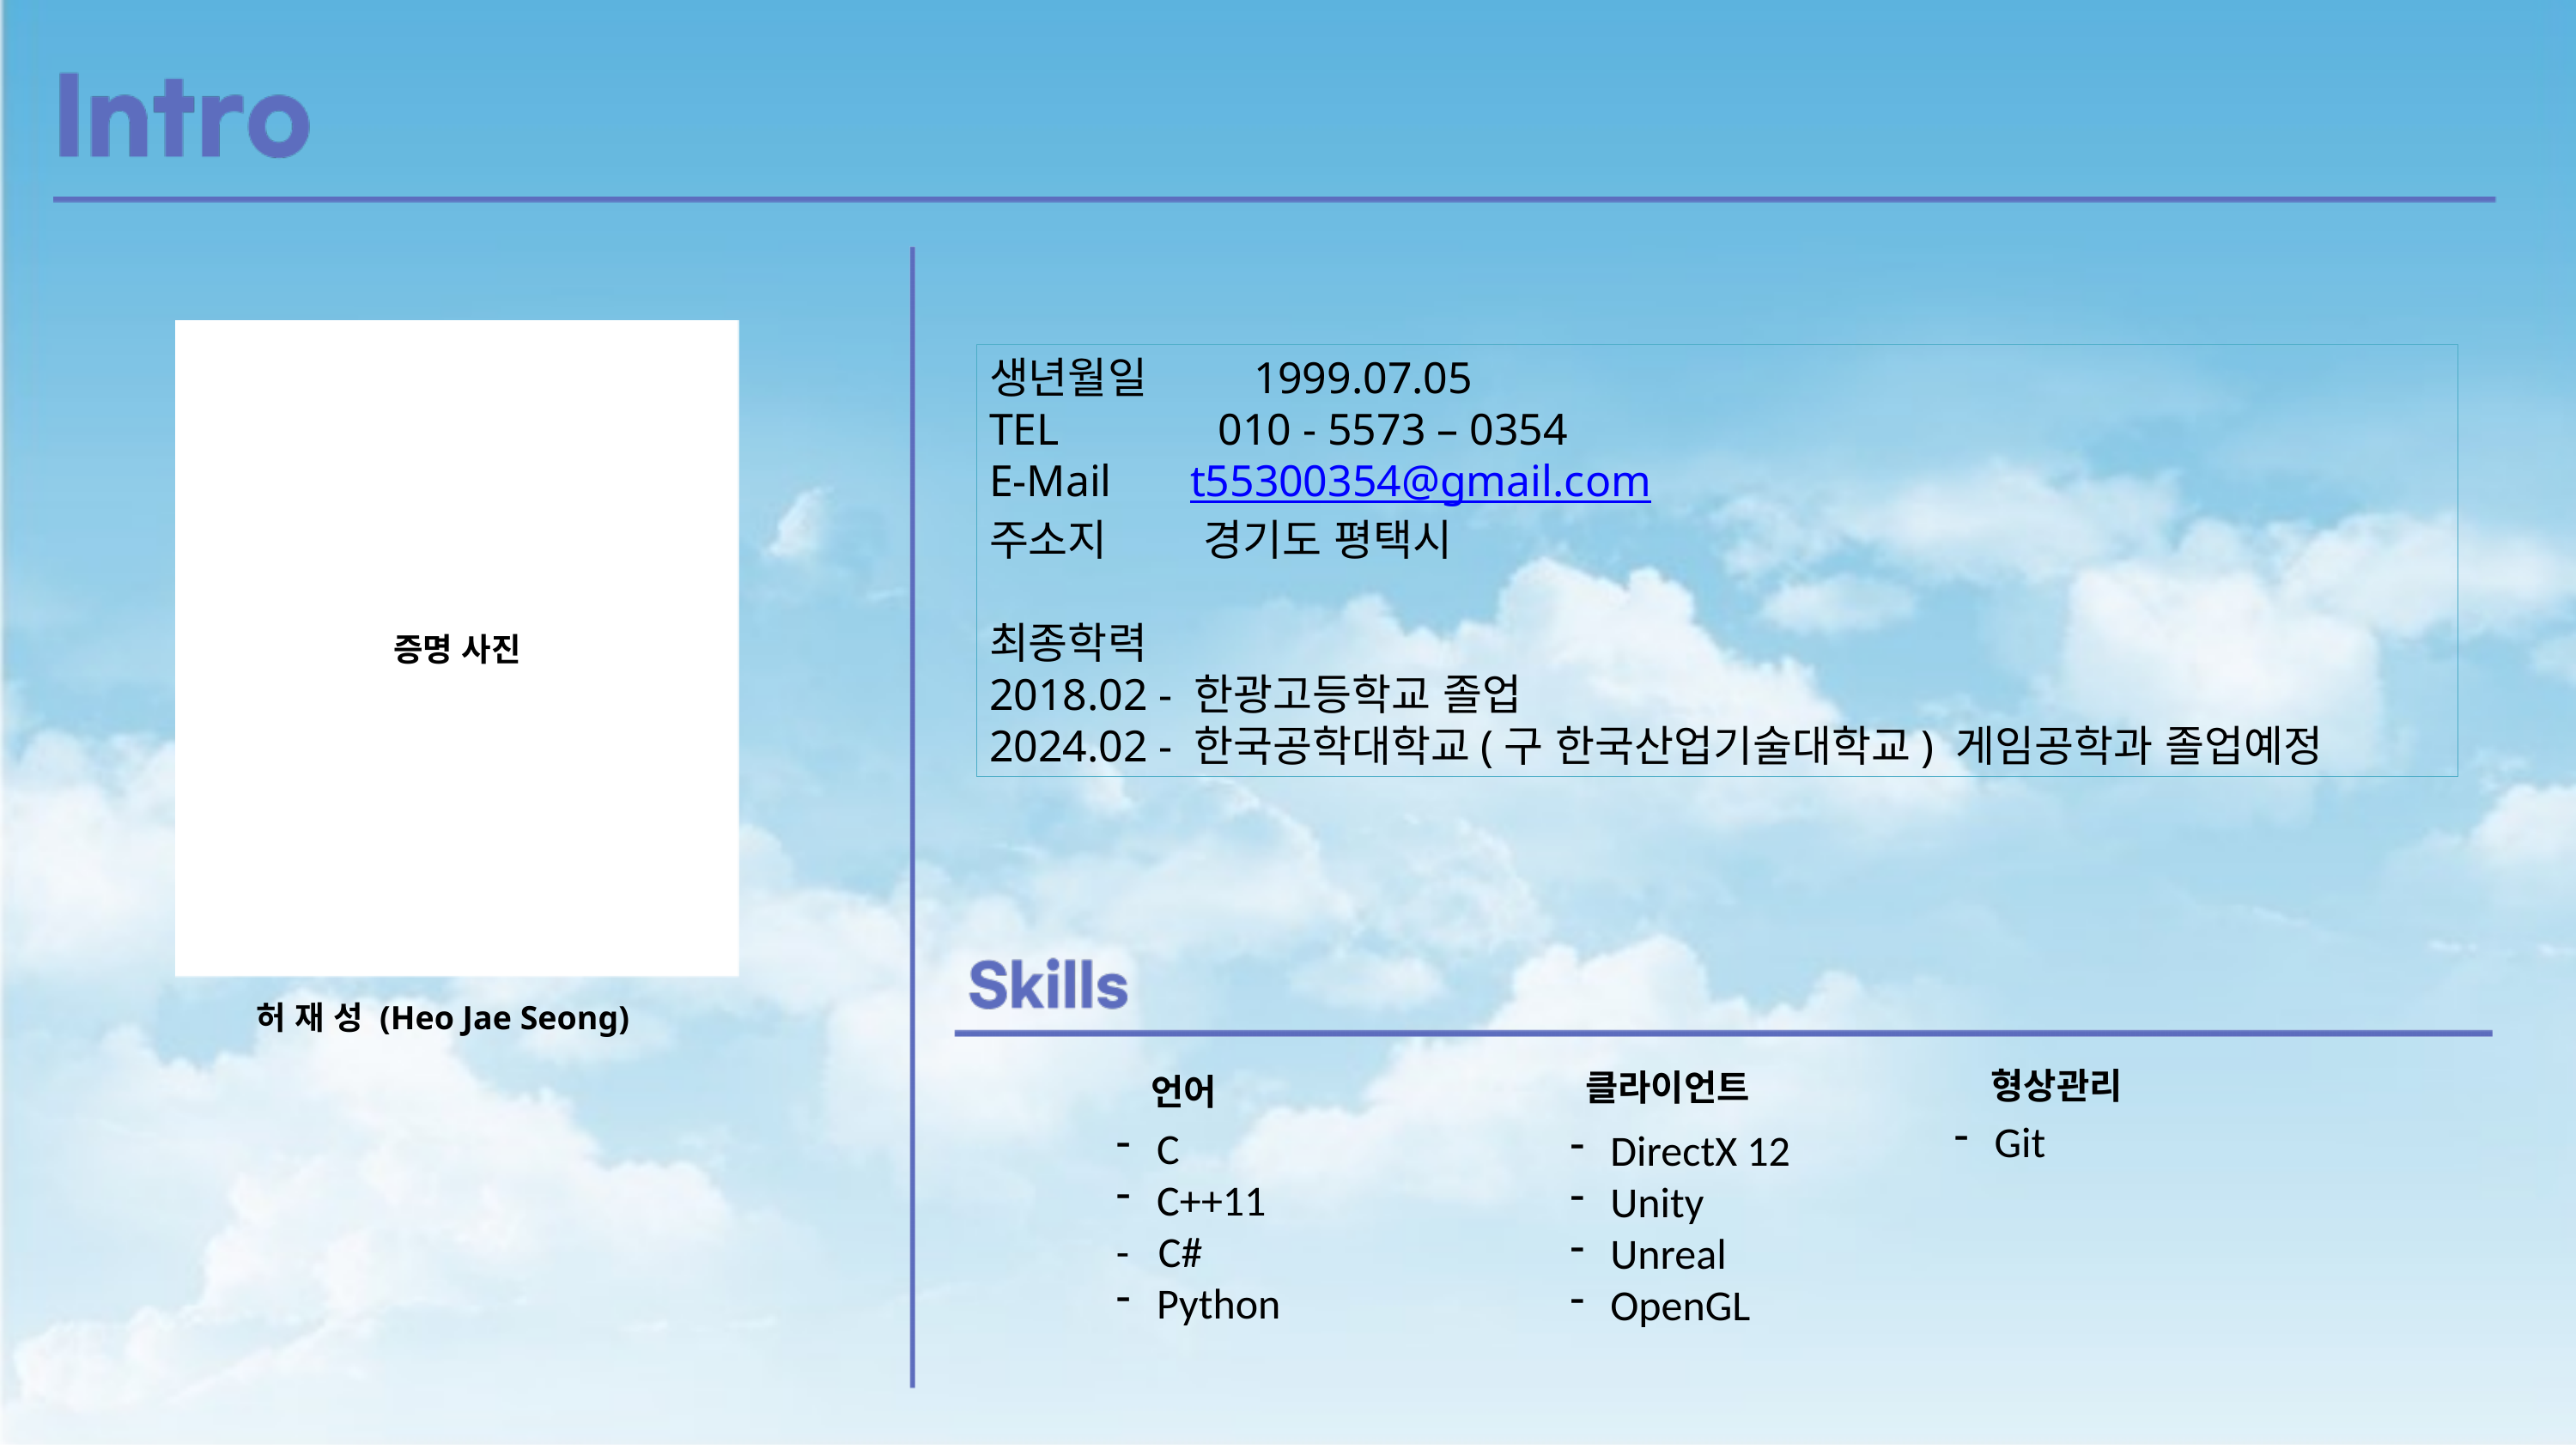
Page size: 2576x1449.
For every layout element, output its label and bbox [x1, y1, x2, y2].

text_box [1184, 1029, 2493, 1037]
text_box [175, 320, 739, 978]
text_box [52, 197, 2497, 203]
picture [0, 0, 2576, 1445]
text_box [341, 815, 1484, 821]
